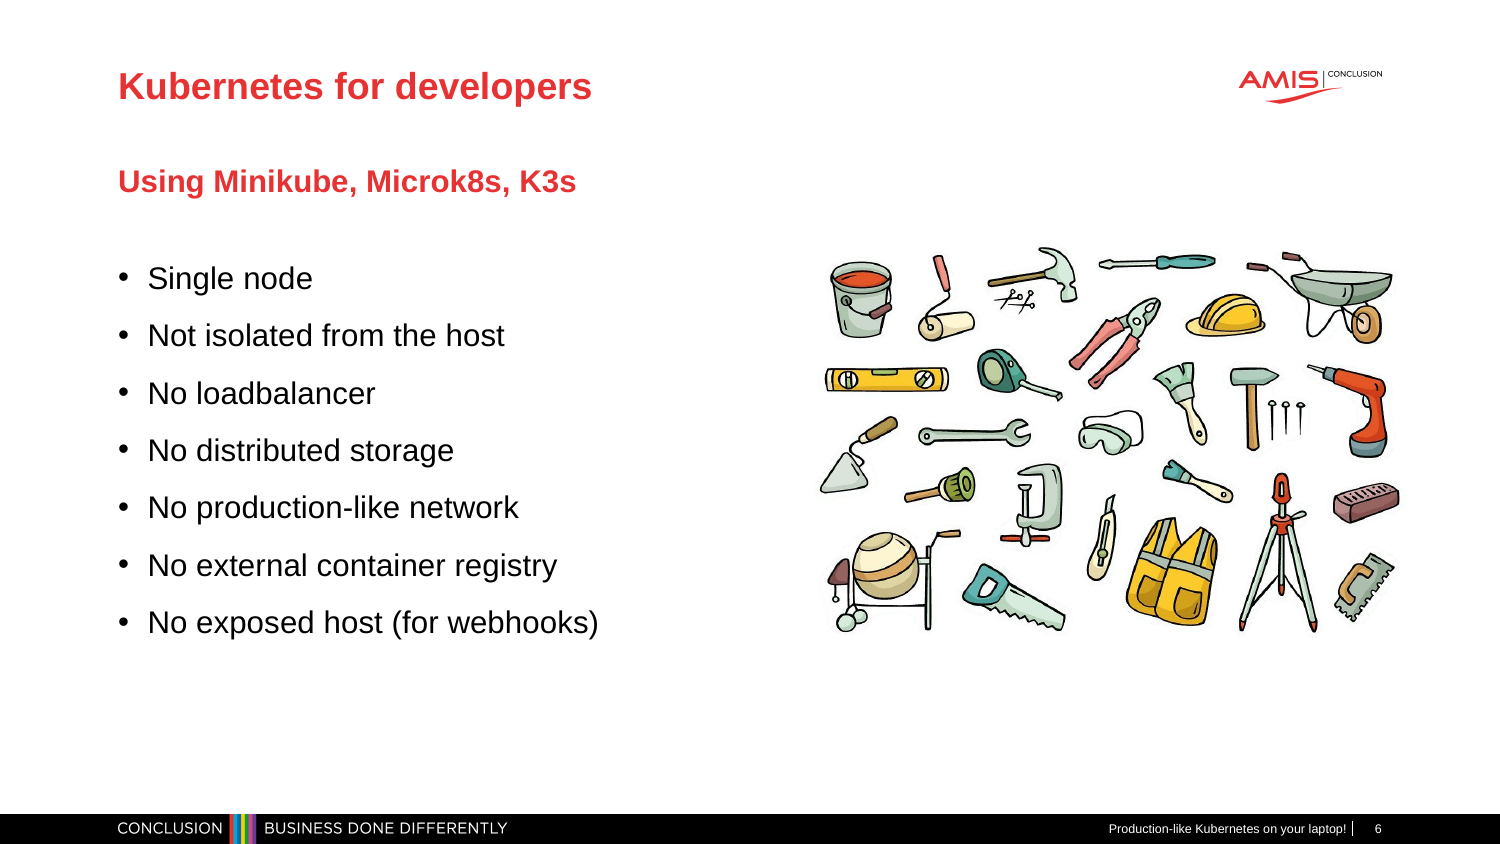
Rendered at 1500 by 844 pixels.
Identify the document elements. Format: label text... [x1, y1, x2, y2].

picture [794, 234, 1424, 654]
footer Production-like Kubernetes on your laptop! [814, 820, 1347, 839]
list Single node Not isolated from the host No loadbalancer No distributed storage No production-like network No external container registry No exposed host (for webhooks) [118, 201, 733, 774]
title Kubernetes for developers [118, 47, 1205, 130]
picture [0, 814, 236, 844]
slide_number 6 [1358, 820, 1382, 839]
list Using Minikube, Microk8s, K3s [118, 153, 733, 201]
picture [239, 814, 1500, 844]
picture [1205, 59, 1388, 106]
